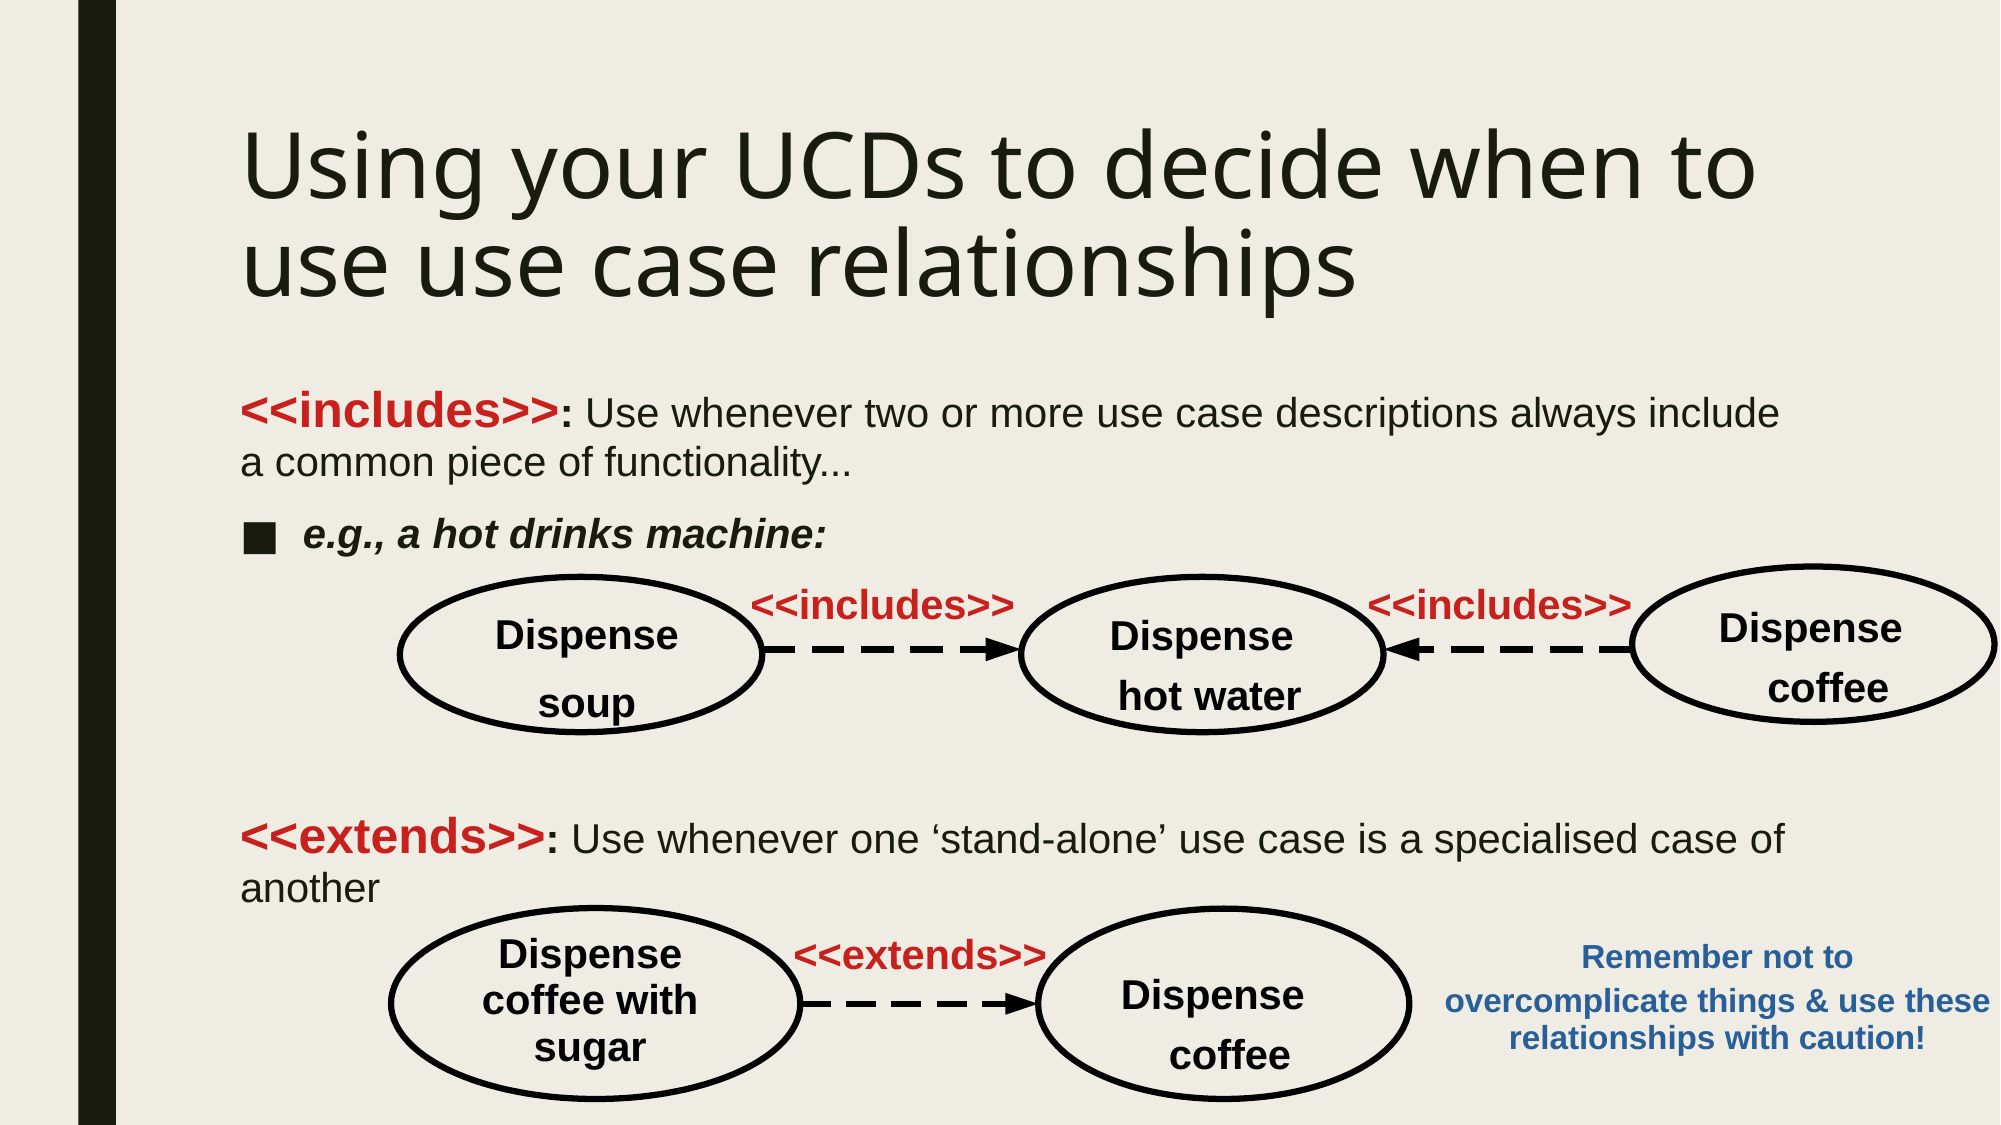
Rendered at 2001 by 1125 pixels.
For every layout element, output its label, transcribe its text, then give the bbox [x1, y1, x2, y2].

title Using your UCDs to decide when to use use case relationships [225, 112, 1800, 357]
text_box Remember not to overcomplicate things & use these relationships with caution! [1410, 931, 2000, 1057]
list <<includes>>: Use whenever two or more use case descriptions always include a common piece of functionality... e.g., a hot drinks machine: <<extends>>: Use whenever one ‘stand-alone’ use case is a specialised case of another [225, 375, 1800, 544]
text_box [391, 908, 1410, 1100]
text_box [0, 544, 1995, 733]
list <<includes>>: Use whenever two or more use case descriptions always include a common piece of functionality... e.g., a hot drinks machine: <<extends>>: Use whenever one ‘stand-alone’ use case is a specialised case of another [225, 733, 1800, 963]
